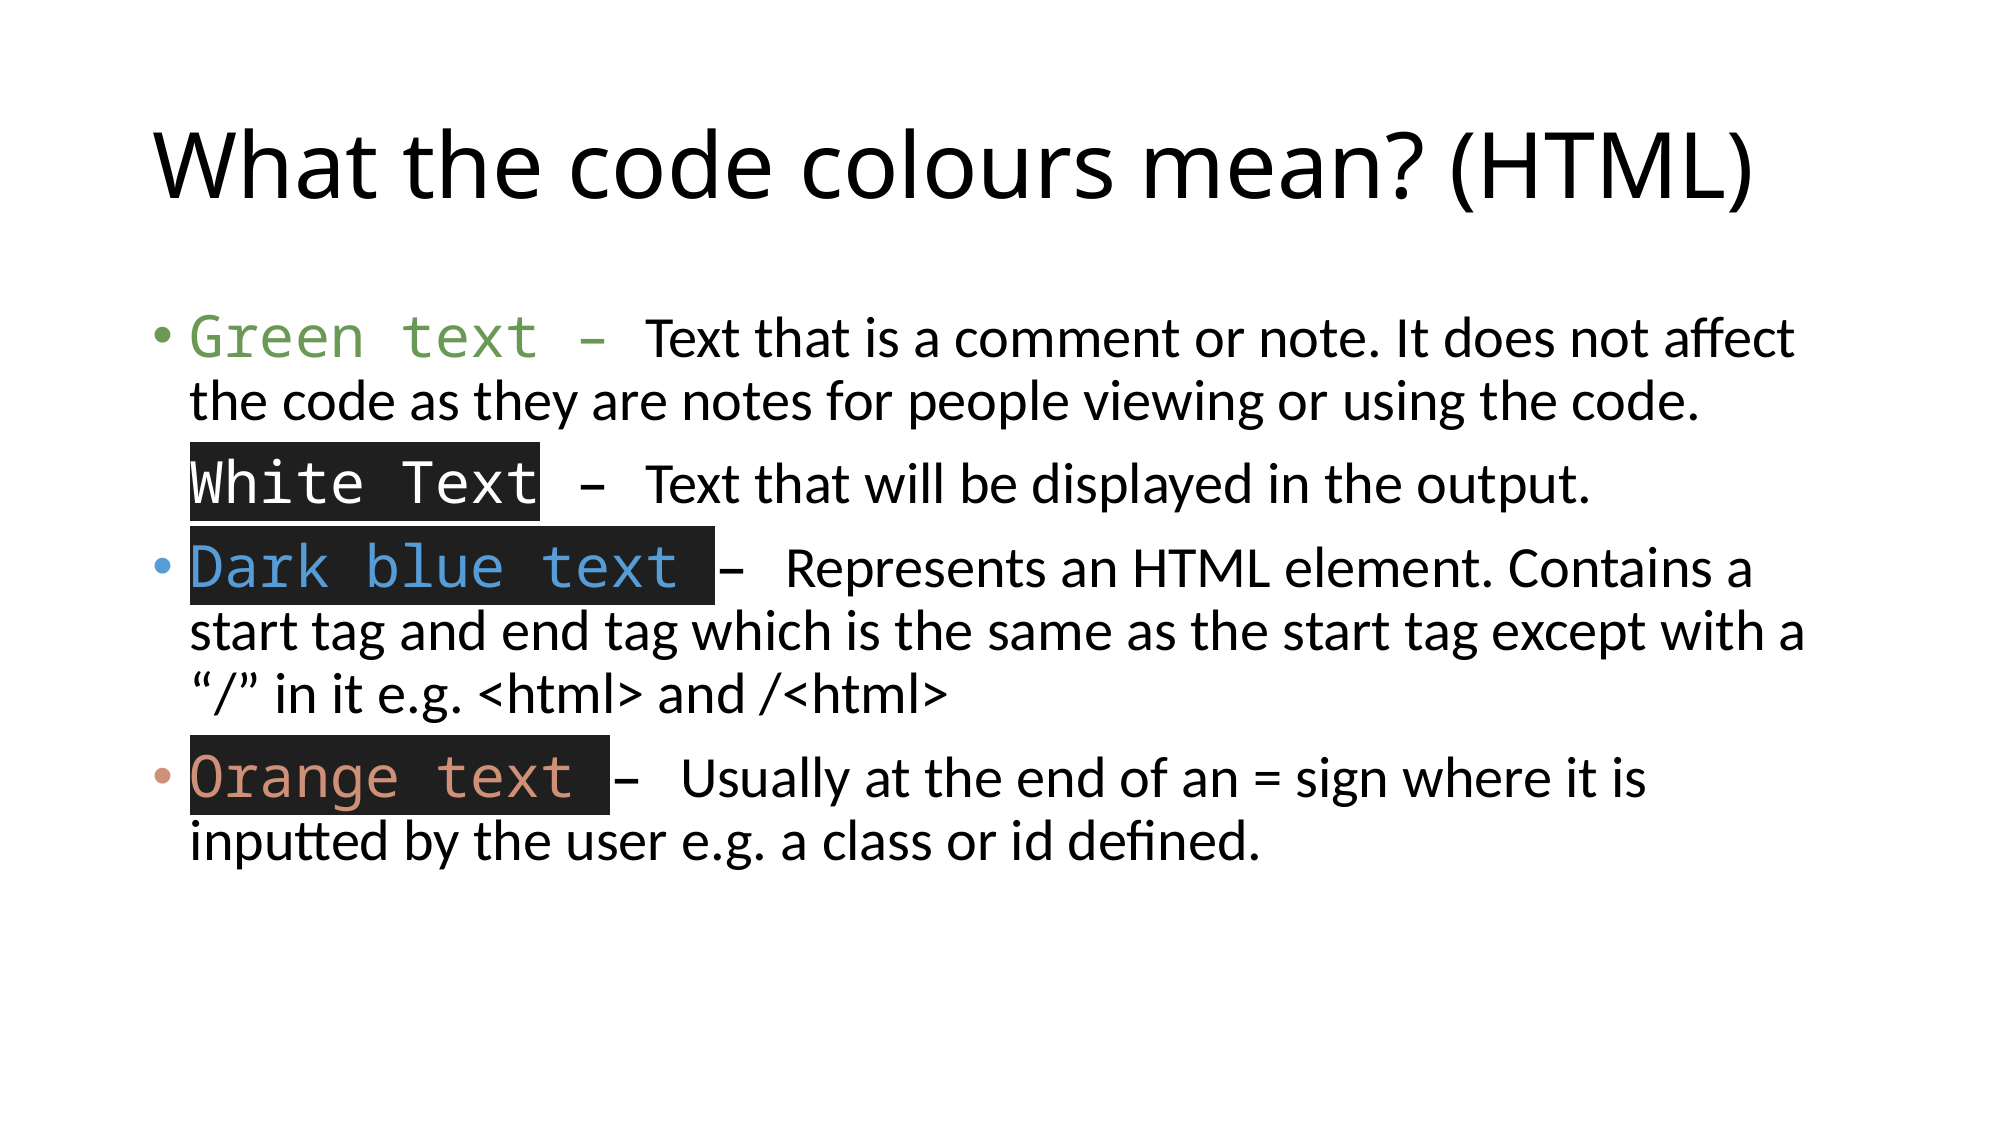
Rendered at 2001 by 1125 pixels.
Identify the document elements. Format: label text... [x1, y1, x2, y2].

title What the code colours mean? (HTML) [137, 59, 1863, 278]
list Green text – Text that is a comment or note. It does not affect the code as they are notes for people viewing or using the code. White Text – Text that will be displayed in the output. Dark blue text – Represents an HTML element. Contains a start tag and end tag which is the same as the start tag except with a “/” in it e.g. <html> and /<html> Orange text – Usually at the end of an = sign where it is inputted by the user e.g. a class or id defined. [137, 299, 1863, 1014]
